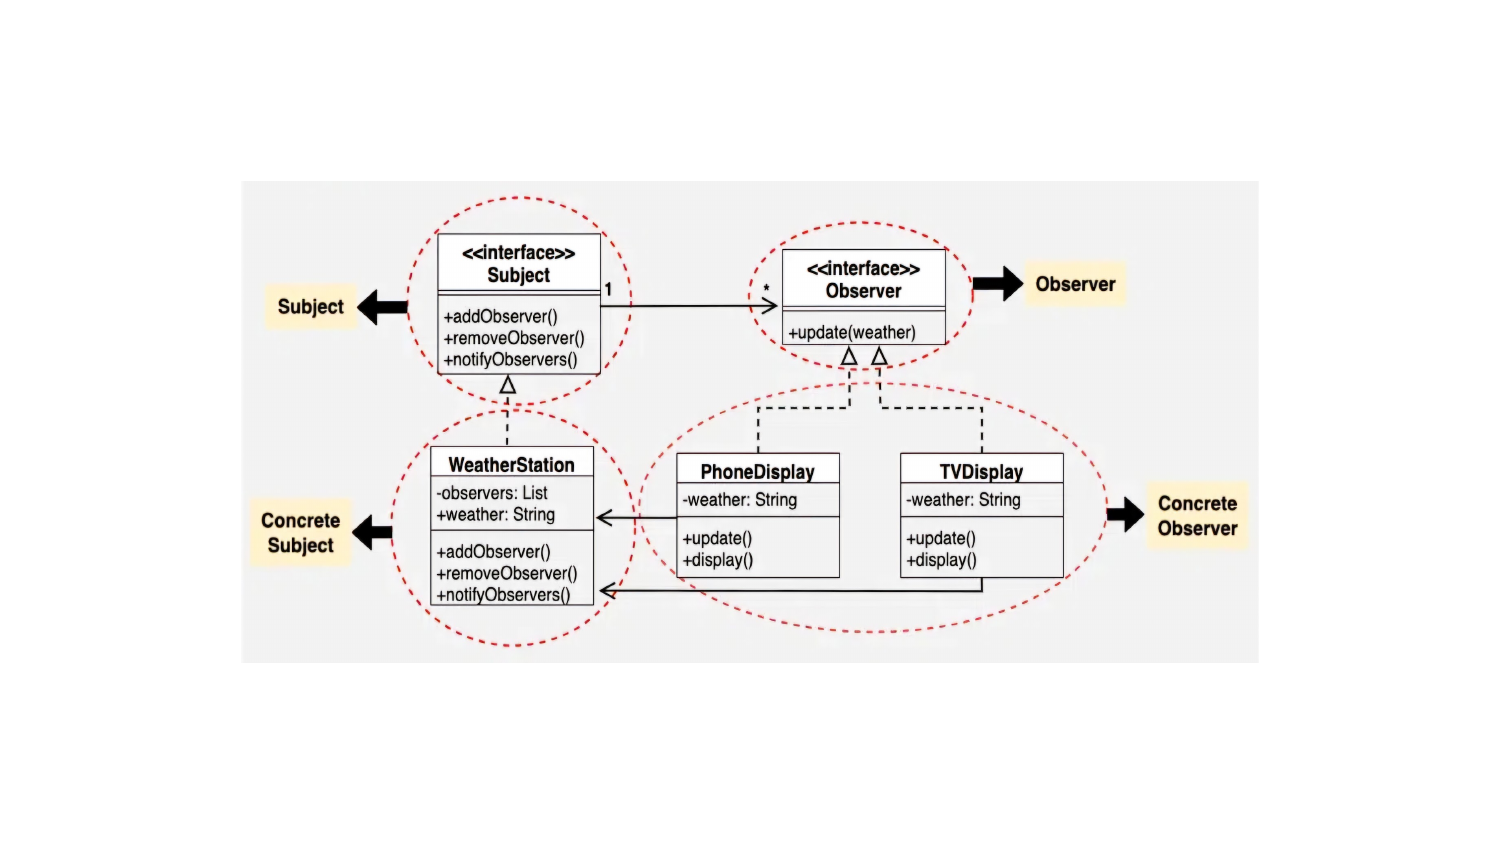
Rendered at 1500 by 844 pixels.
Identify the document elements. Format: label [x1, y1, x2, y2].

picture [240, 181, 1260, 663]
